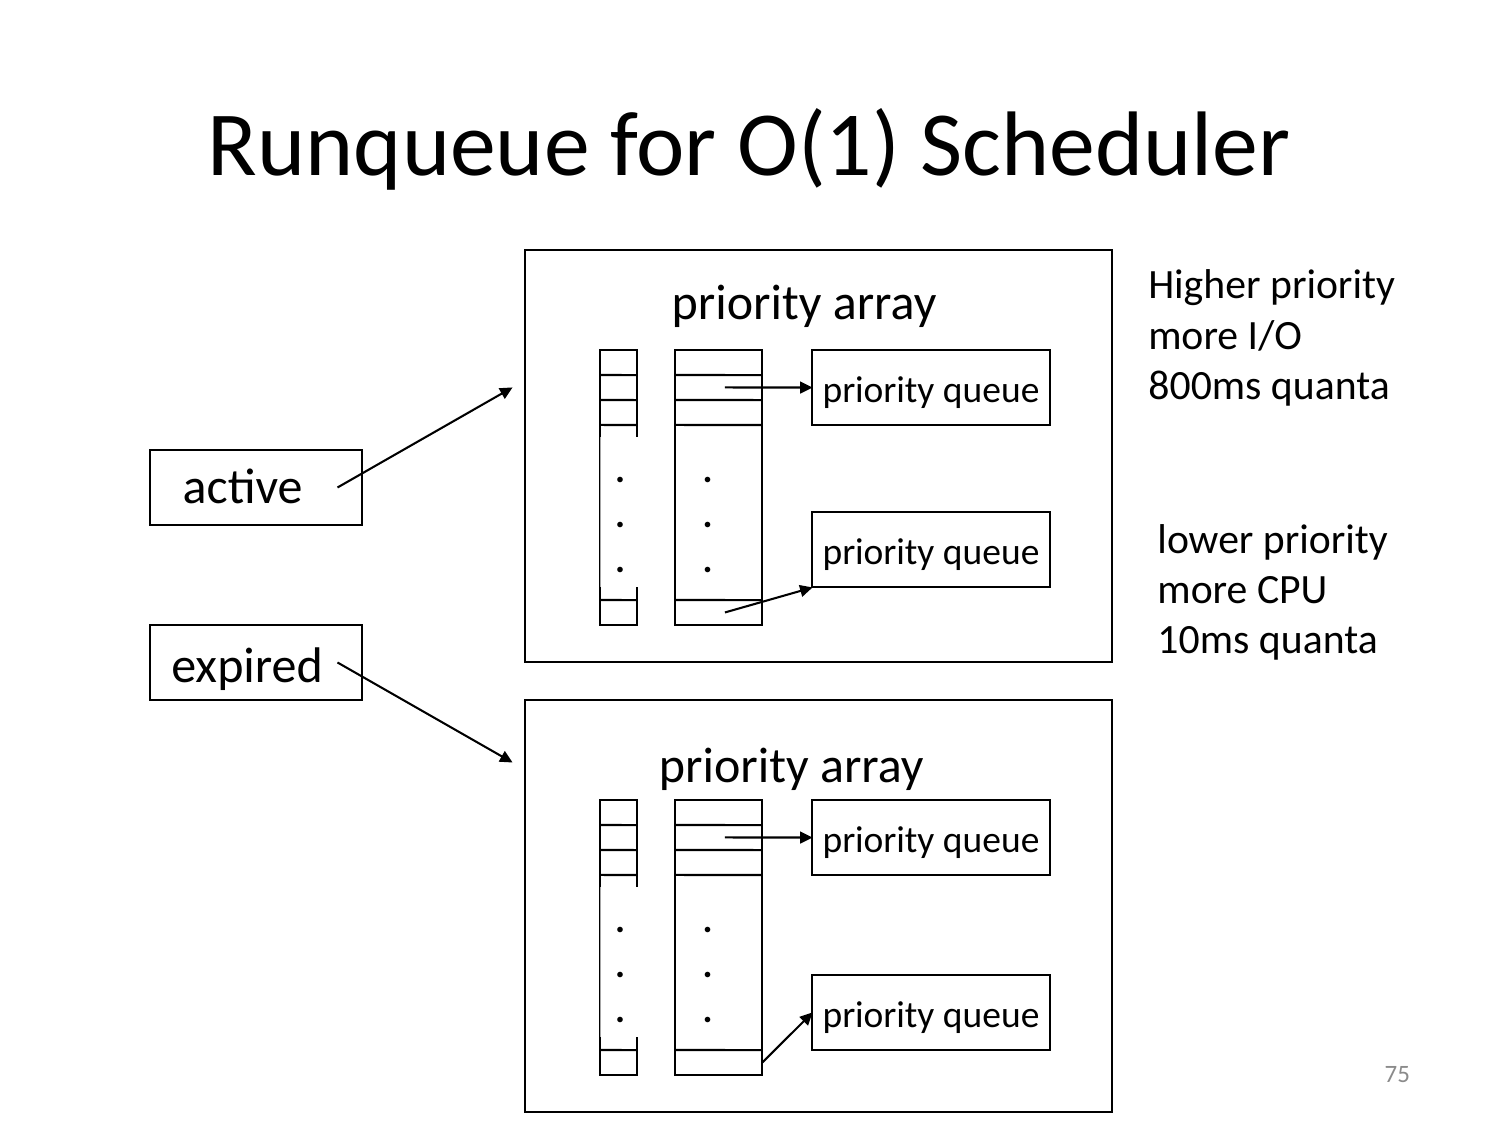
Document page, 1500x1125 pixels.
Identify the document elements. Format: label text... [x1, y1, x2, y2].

text_box [338, 624, 363, 676]
text_box Higher priority more I/O 800ms quanta [1133, 249, 1411, 415]
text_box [524, 699, 1113, 1113]
slide_number 75 [1116, 1042, 1425, 1103]
title Runqueue for O(1) Scheduler [75, 45, 1425, 233]
text_box [149, 624, 156, 700]
text_box expired [156, 624, 338, 700]
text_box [524, 249, 1113, 663]
text_box lower priority more CPU 10ms quanta [1142, 504, 1403, 670]
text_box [674, 799, 763, 1076]
text_box [337, 662, 513, 763]
text_box [149, 449, 363, 525]
text_box active [168, 445, 318, 521]
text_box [674, 349, 763, 626]
text_box [338, 664, 363, 700]
text_box [337, 387, 513, 488]
